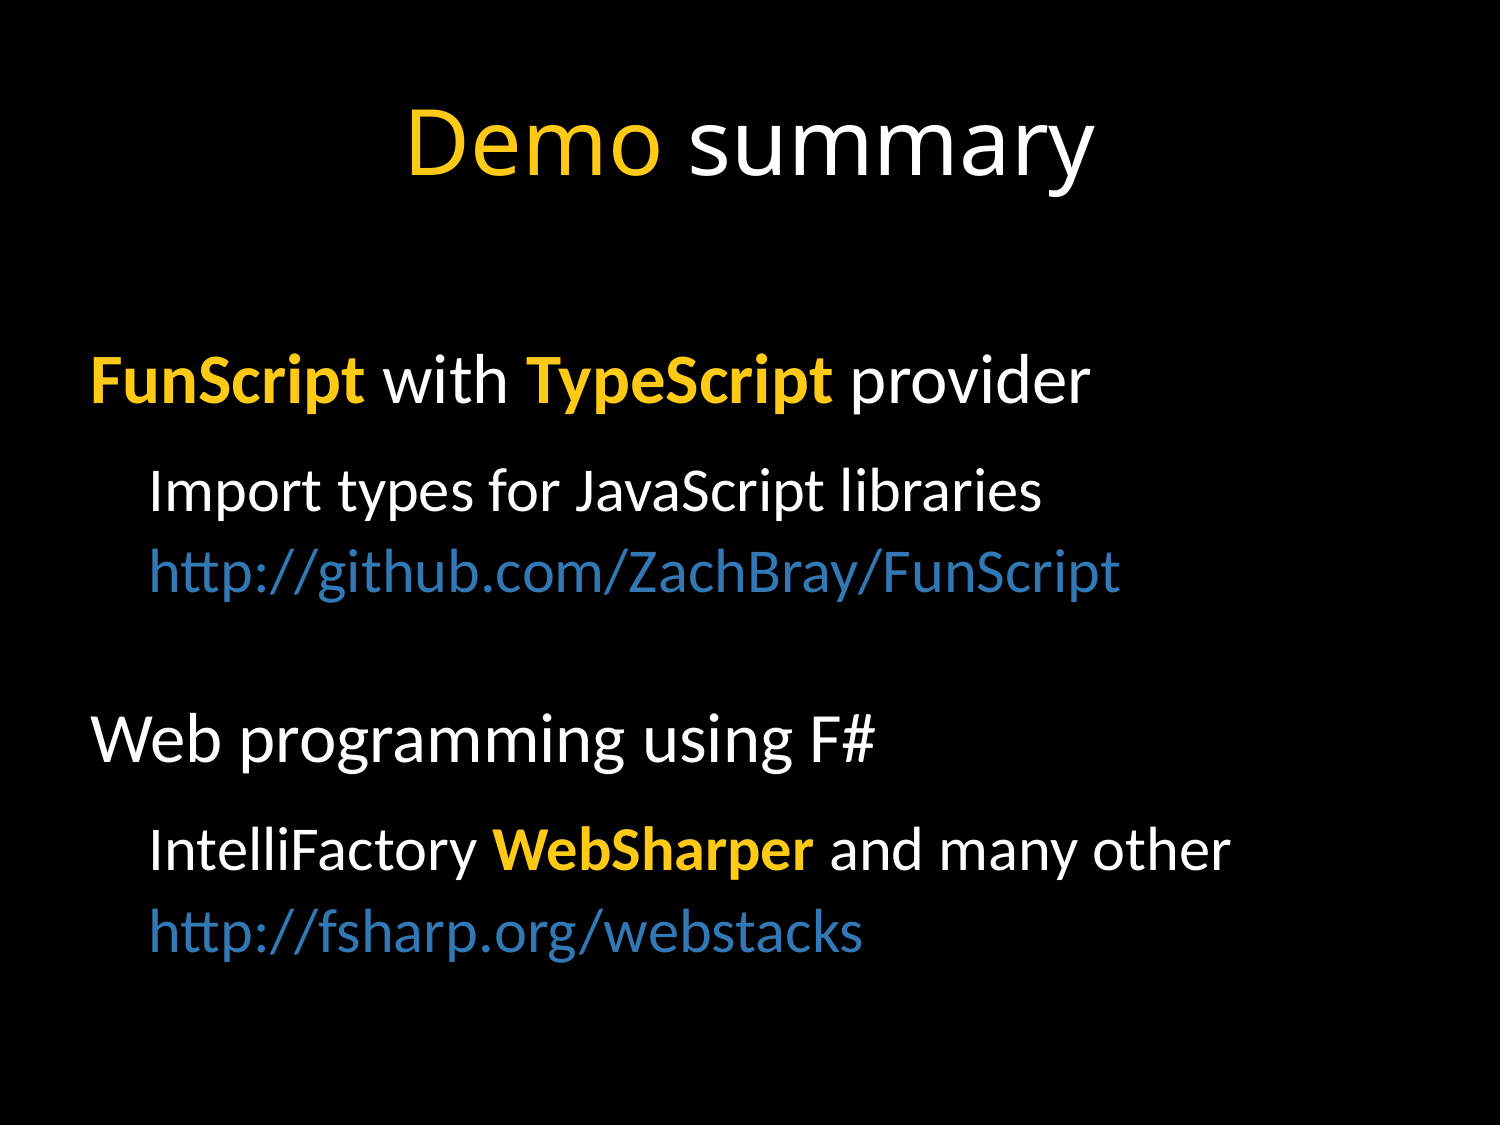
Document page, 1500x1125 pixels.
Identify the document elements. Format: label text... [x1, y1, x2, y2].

list FunScript with TypeScript provider Import types for JavaScript libraries http://github.com/ZachBray/FunScript Web programming using F# IntelliFactory WebSharper and many other http://fsharp.org/webstacks [75, 324, 1425, 1088]
title Demo summary [75, 45, 1425, 233]
